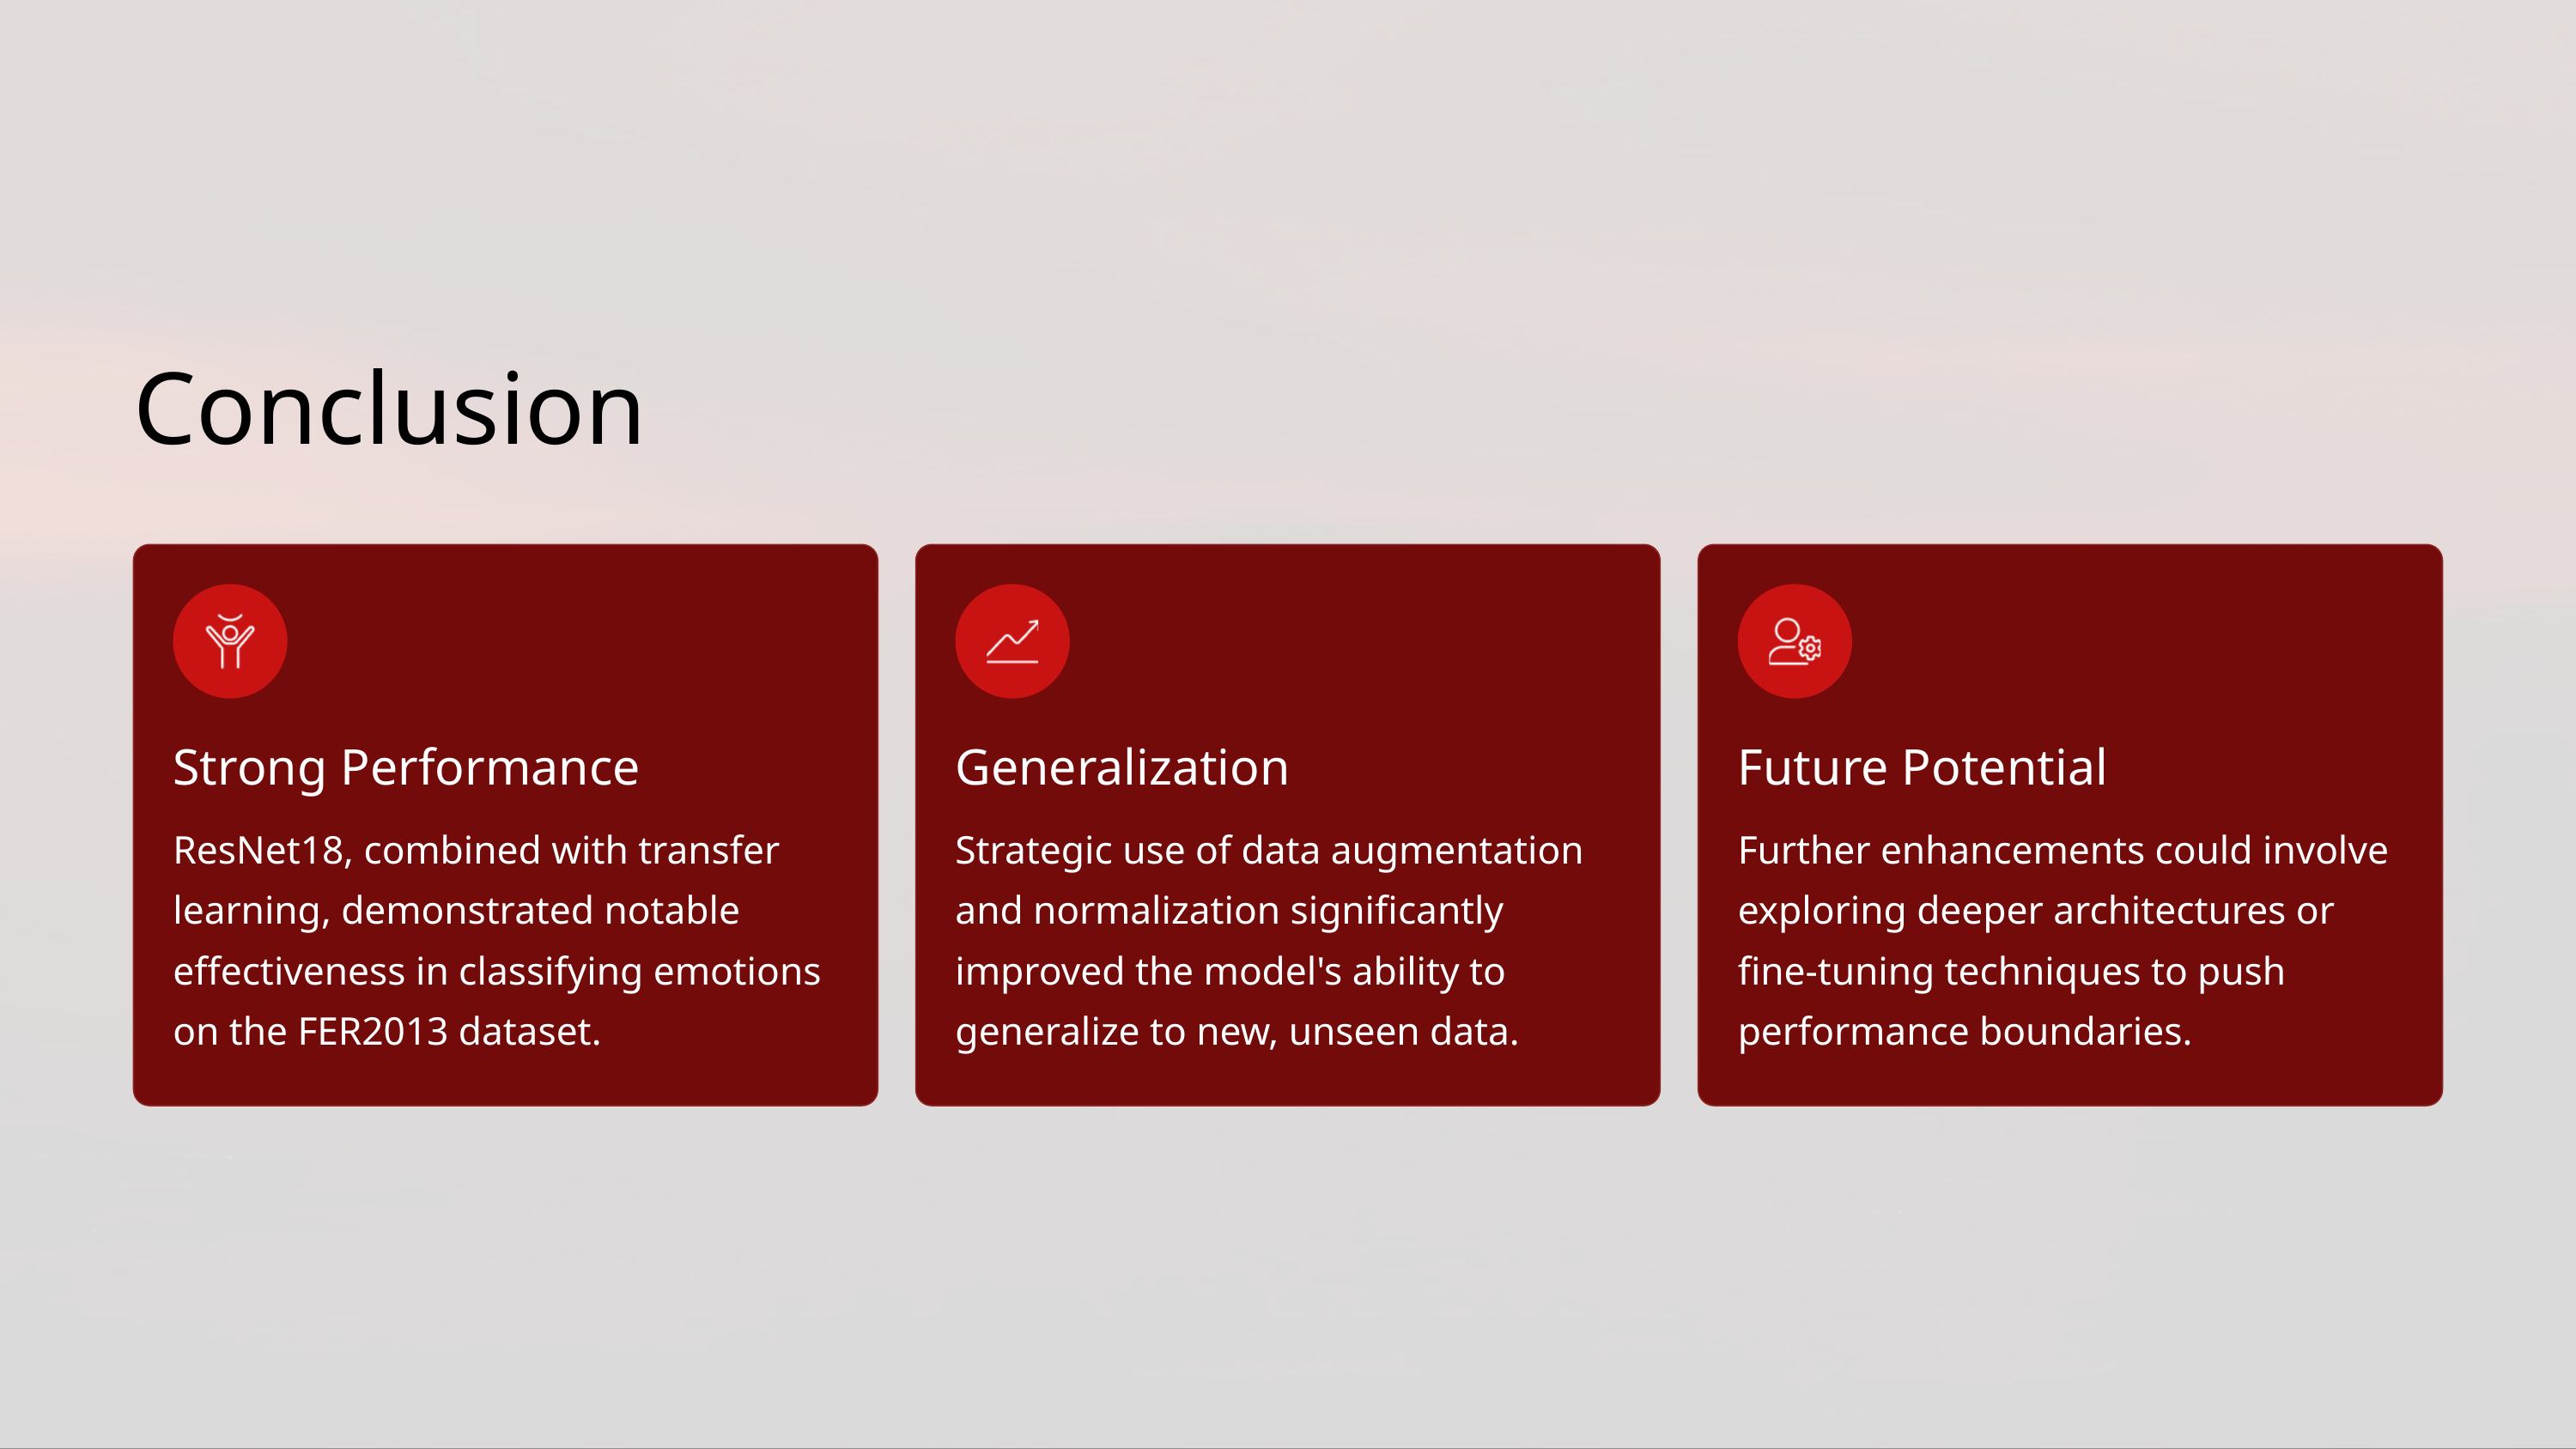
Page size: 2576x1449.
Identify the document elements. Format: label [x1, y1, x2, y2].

text_box [914, 543, 1662, 1107]
text_box [1737, 584, 1853, 699]
text_box [1697, 543, 2444, 1107]
text_box [132, 543, 879, 1107]
text_box [955, 584, 1071, 699]
text_box [1769, 609, 1821, 674]
text_box [987, 609, 1039, 674]
text_box [173, 584, 288, 699]
text_box [204, 609, 257, 674]
text_box [0, 0, 2576, 1449]
